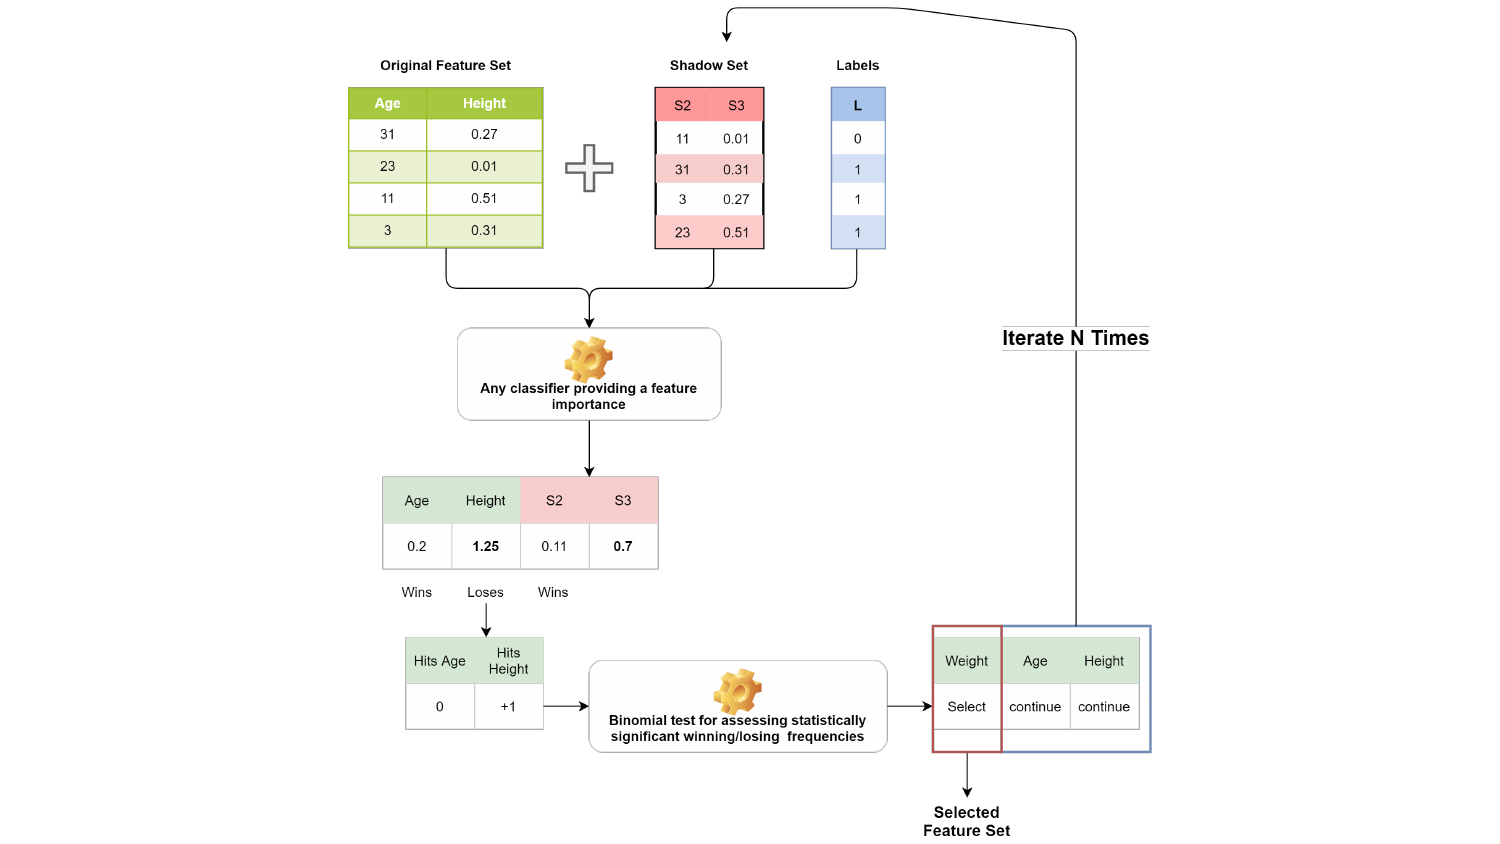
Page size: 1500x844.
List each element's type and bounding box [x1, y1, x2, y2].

picture [348, 0, 1152, 844]
